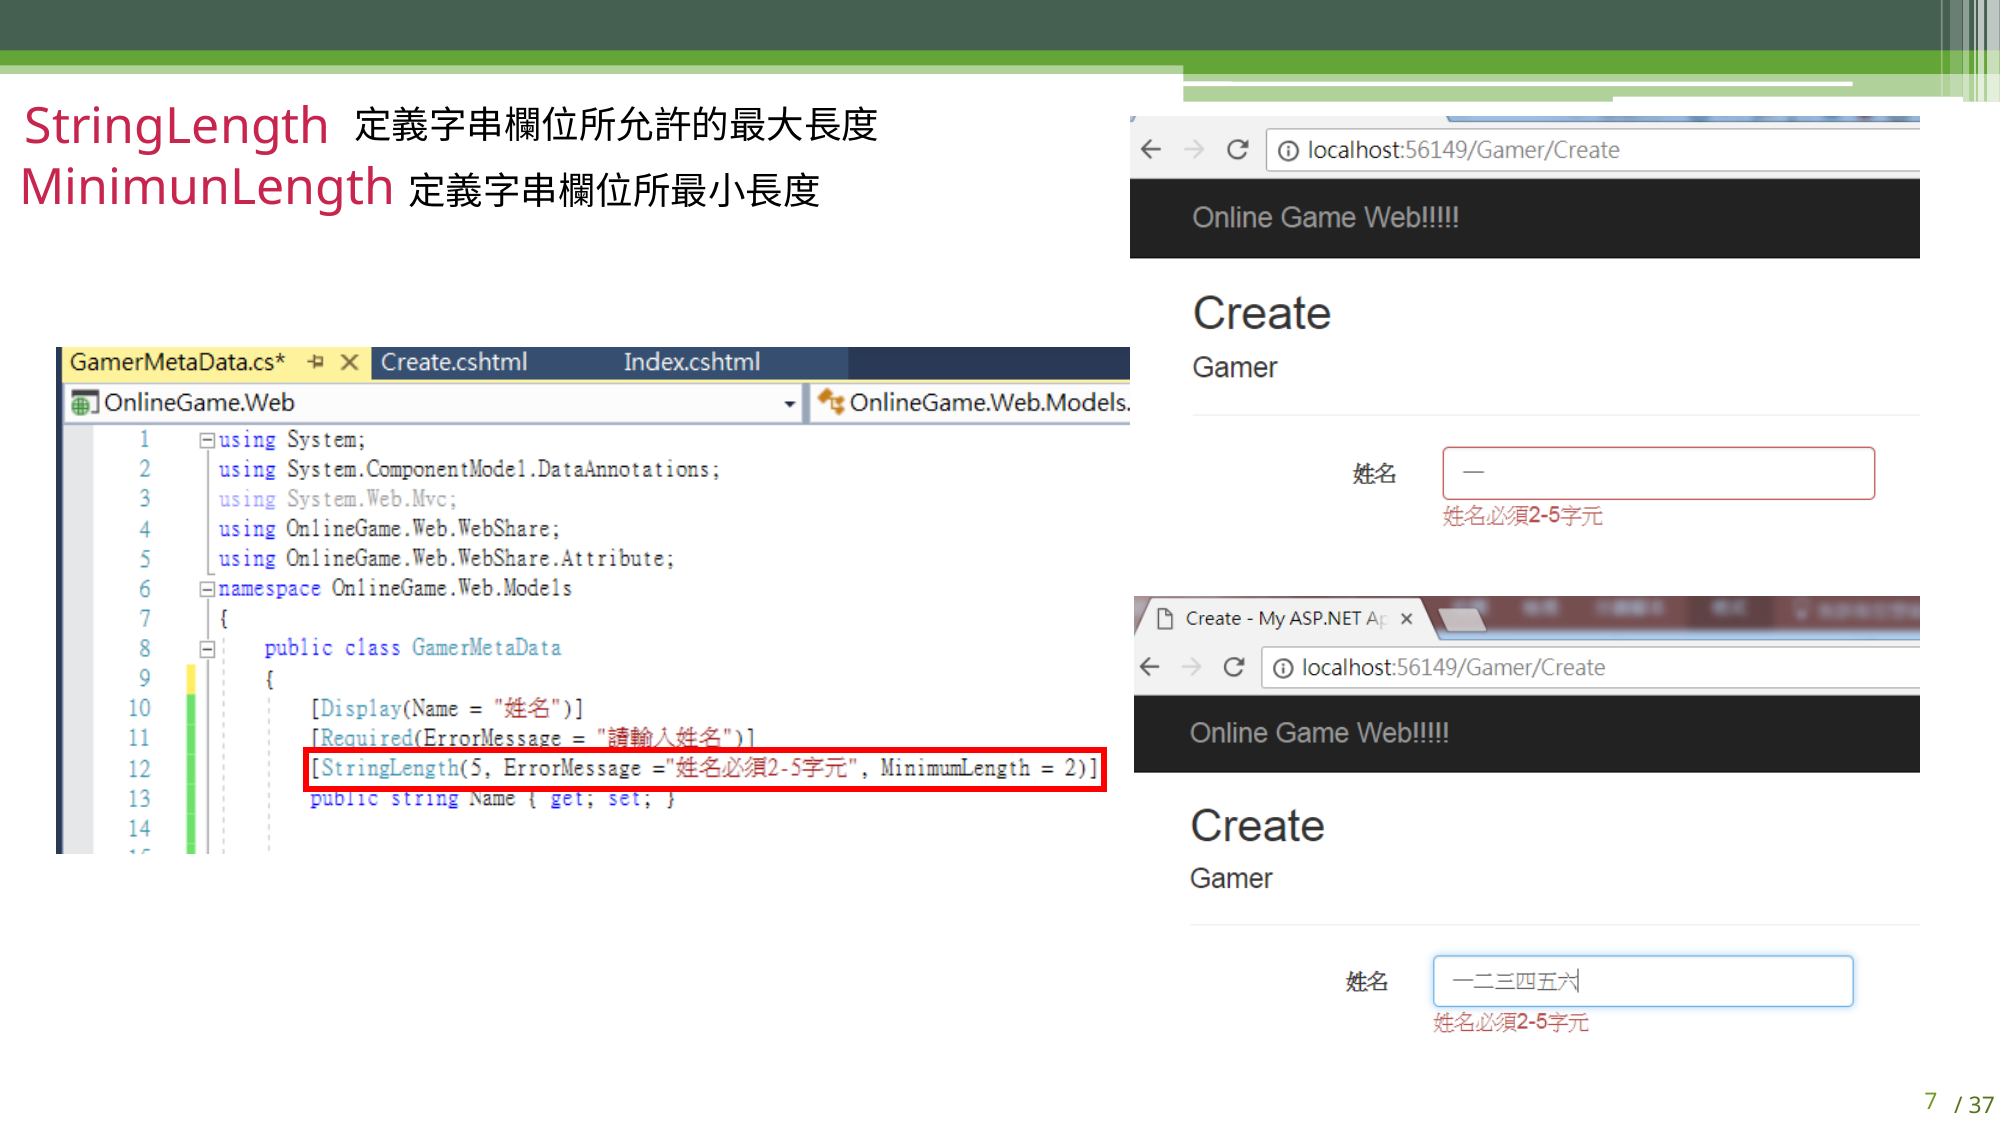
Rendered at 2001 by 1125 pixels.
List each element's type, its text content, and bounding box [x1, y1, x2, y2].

text_box 定義字串欄位所允許的最大長度 [339, 94, 895, 154]
text_box MinimunLength [4, 147, 411, 222]
picture [56, 116, 1920, 1042]
text_box 定義字串欄位所最小長度 [393, 160, 836, 220]
slide_number 6 [1785, 1065, 1953, 1125]
footer / 37 [1953, 1083, 2000, 1124]
text_box StringLength [10, 86, 346, 147]
